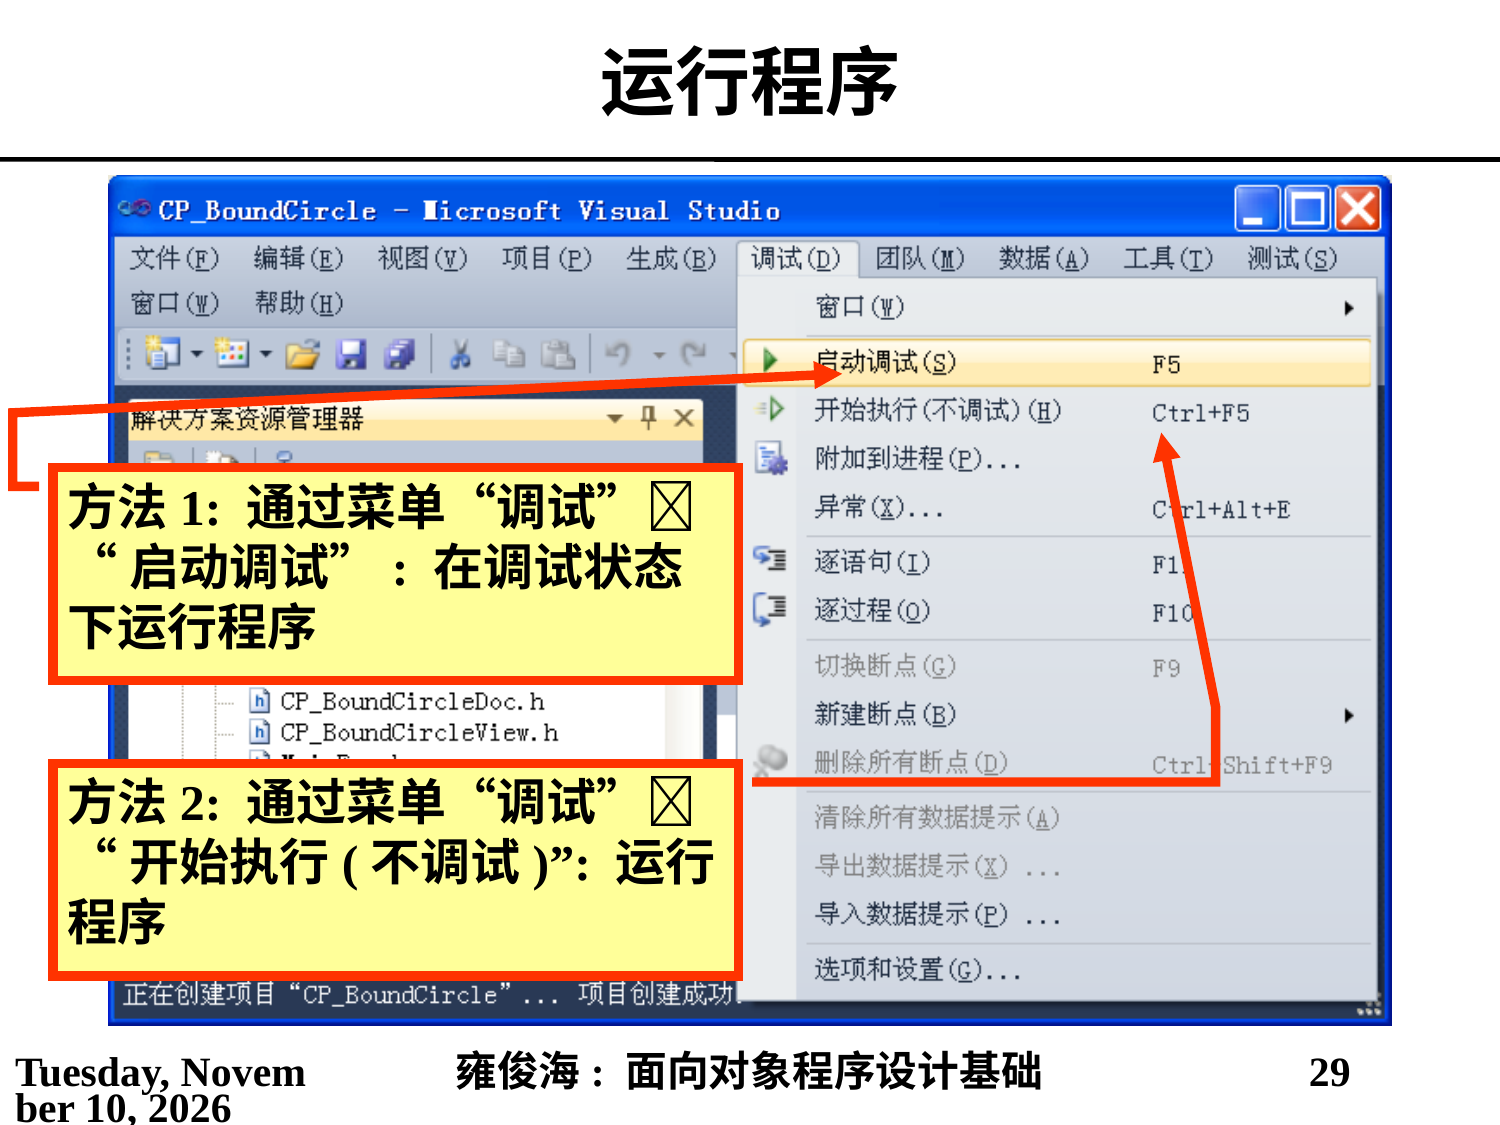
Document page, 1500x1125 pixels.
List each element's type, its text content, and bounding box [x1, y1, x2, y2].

text_box 方法2: 通过菜单“调试” “开始执行(不调试)”: 运行程序 [53, 763, 108, 977]
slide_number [0, 1042, 337, 1103]
footer 雍俊海: 面向对象程序设计基础 [337, 1042, 1161, 1103]
title 运行程序 [0, 0, 1500, 159]
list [108, 176, 1392, 1026]
text_box 方法1: 通过菜单“调试” “启动调试”: 在调试状态下运行程序 [53, 467, 108, 681]
slide_number 29 [1161, 1042, 1499, 1103]
